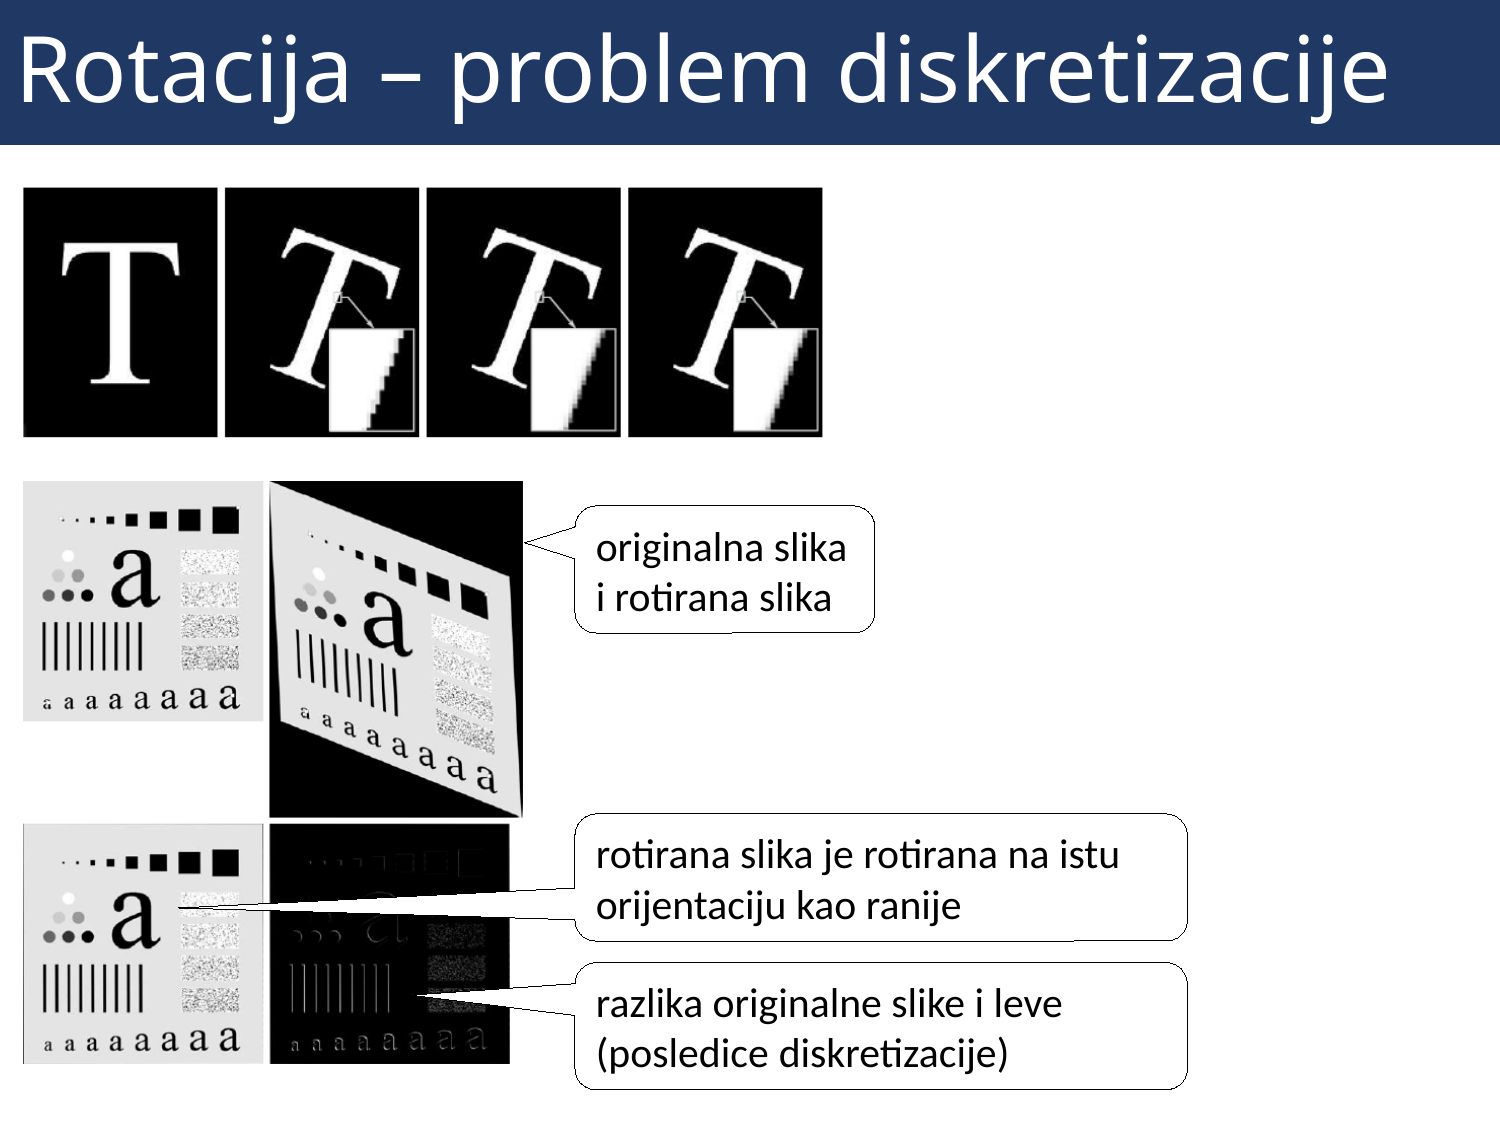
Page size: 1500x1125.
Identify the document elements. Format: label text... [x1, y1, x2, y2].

text_box razlika originalne slike i leve (posledice diskretizacije) [526, 962, 1188, 1090]
title Rotacija – problem diskretizacije [0, 0, 1500, 145]
picture [21, 184, 825, 441]
picture [21, 479, 526, 1065]
text_box rotirana slika je rotirana na istu orijentaciju kao ranije [526, 813, 1188, 942]
text_box originalna slika i rotirana slika [526, 505, 875, 634]
